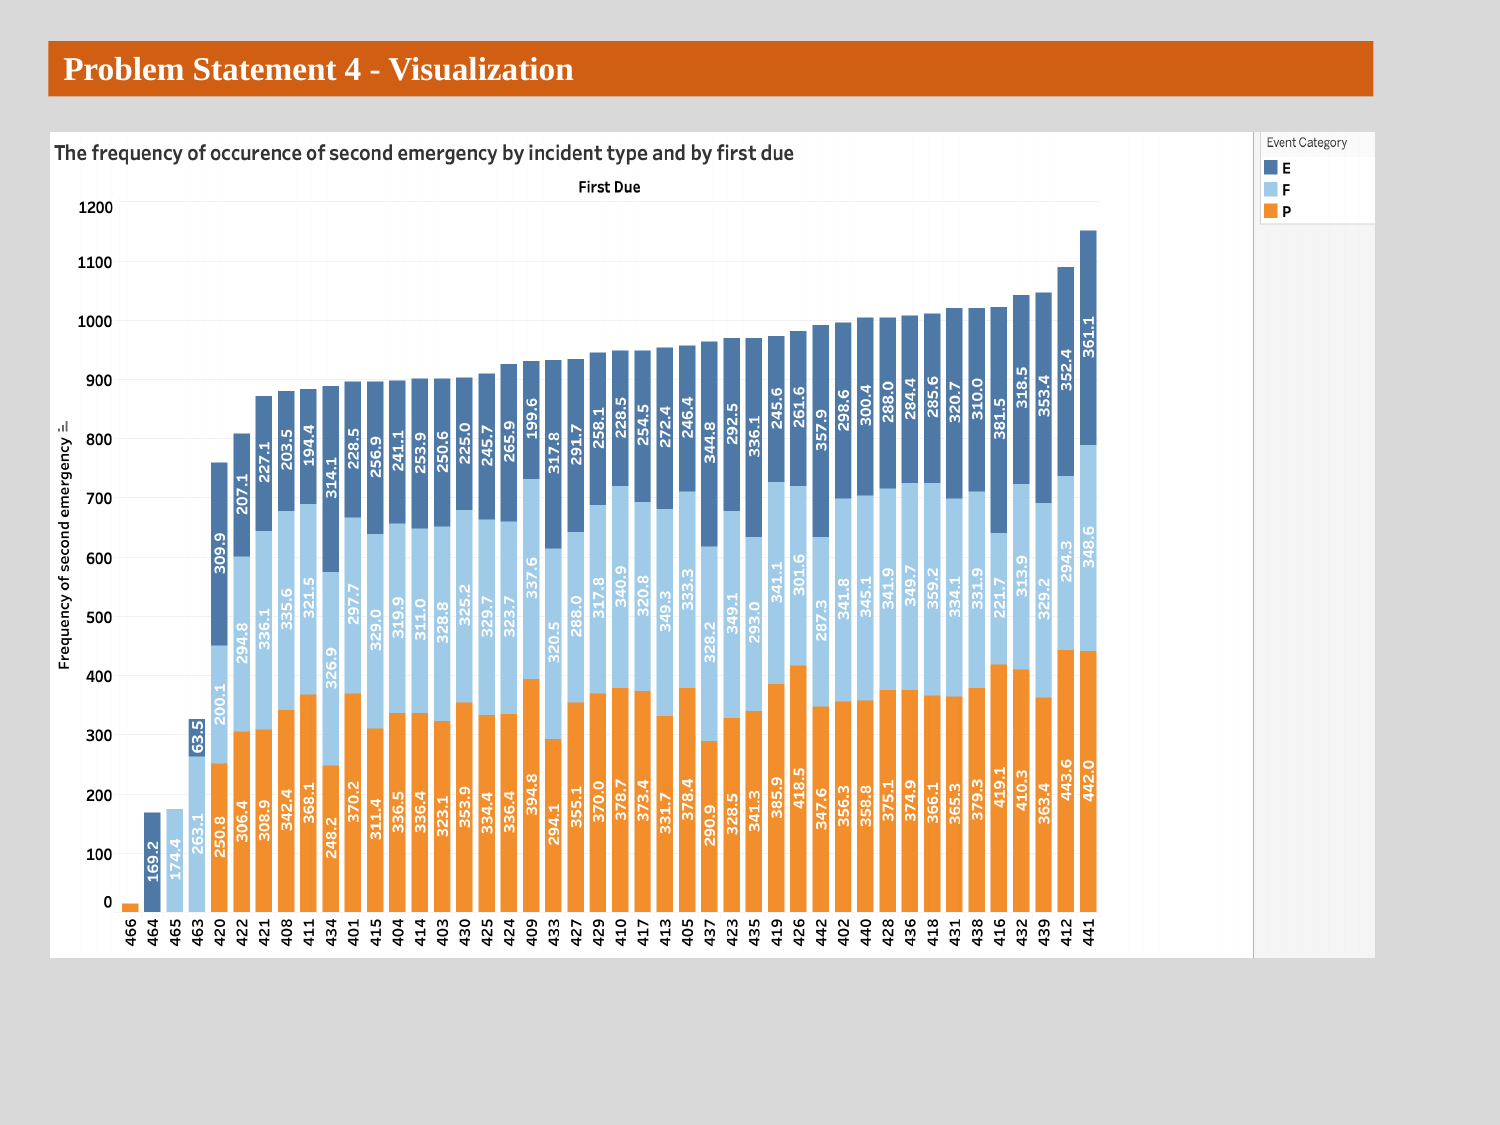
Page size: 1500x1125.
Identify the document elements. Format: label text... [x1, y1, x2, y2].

text_box Problem Statement 4 - Visualization [48, 41, 1374, 97]
picture [50, 132, 1375, 958]
